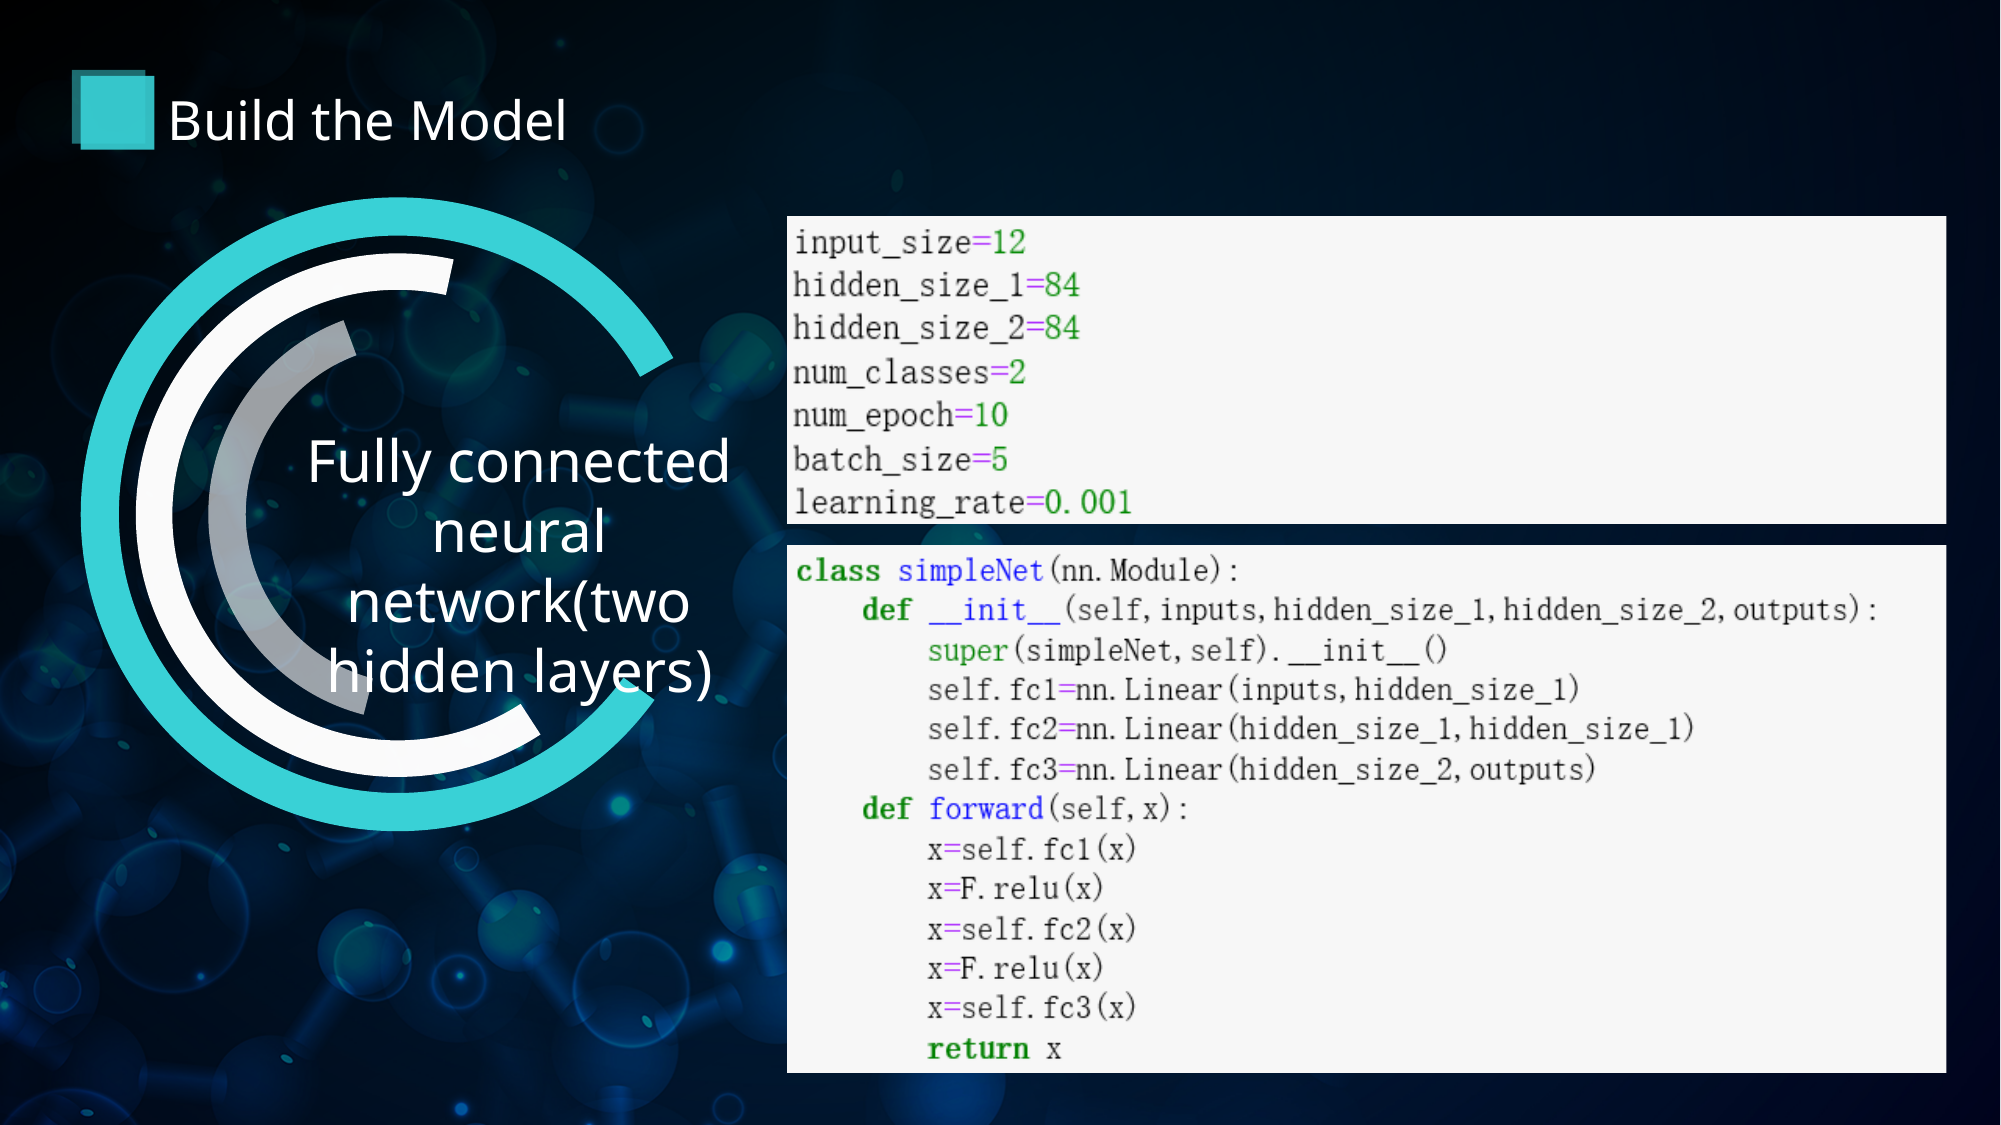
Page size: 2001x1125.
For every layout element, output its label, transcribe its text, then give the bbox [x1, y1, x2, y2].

picture [0, 0, 2001, 1125]
text_box Fully connected neural network(two hidden layers) [260, 416, 779, 782]
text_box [71, 66, 568, 153]
text_box [207, 318, 358, 653]
text_box [79, 196, 675, 833]
text_box Build the Model [153, 79, 591, 160]
text_box [134, 252, 455, 740]
